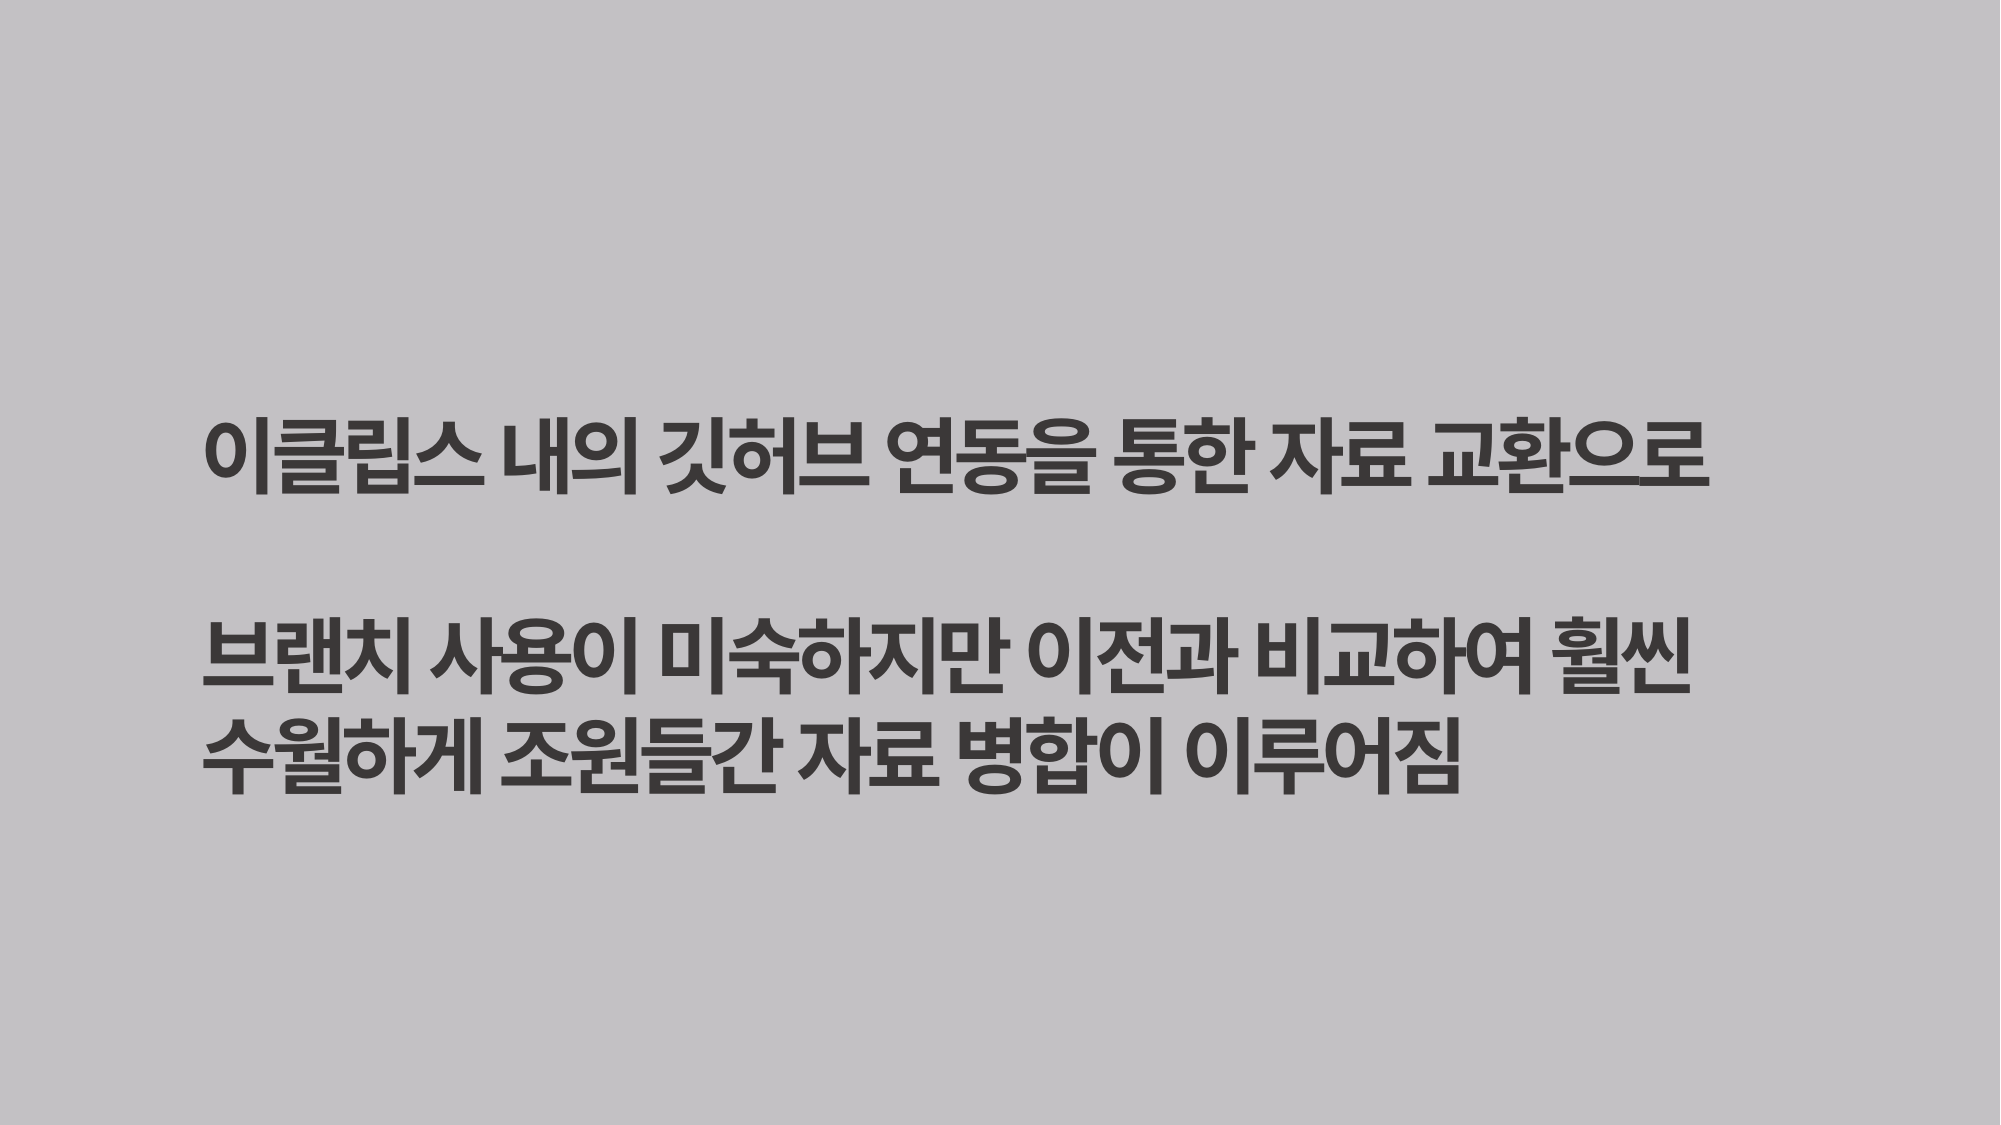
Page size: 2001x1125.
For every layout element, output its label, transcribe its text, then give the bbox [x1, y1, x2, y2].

text_box 이클립스 내의 깃허브 연동을 통한 자료 교환으로 브랜치 사용이 미숙하지만 이전과 비교하여 훨씬 수월하게 조원들간 자료 병합이 이루어짐 [186, 396, 1921, 812]
